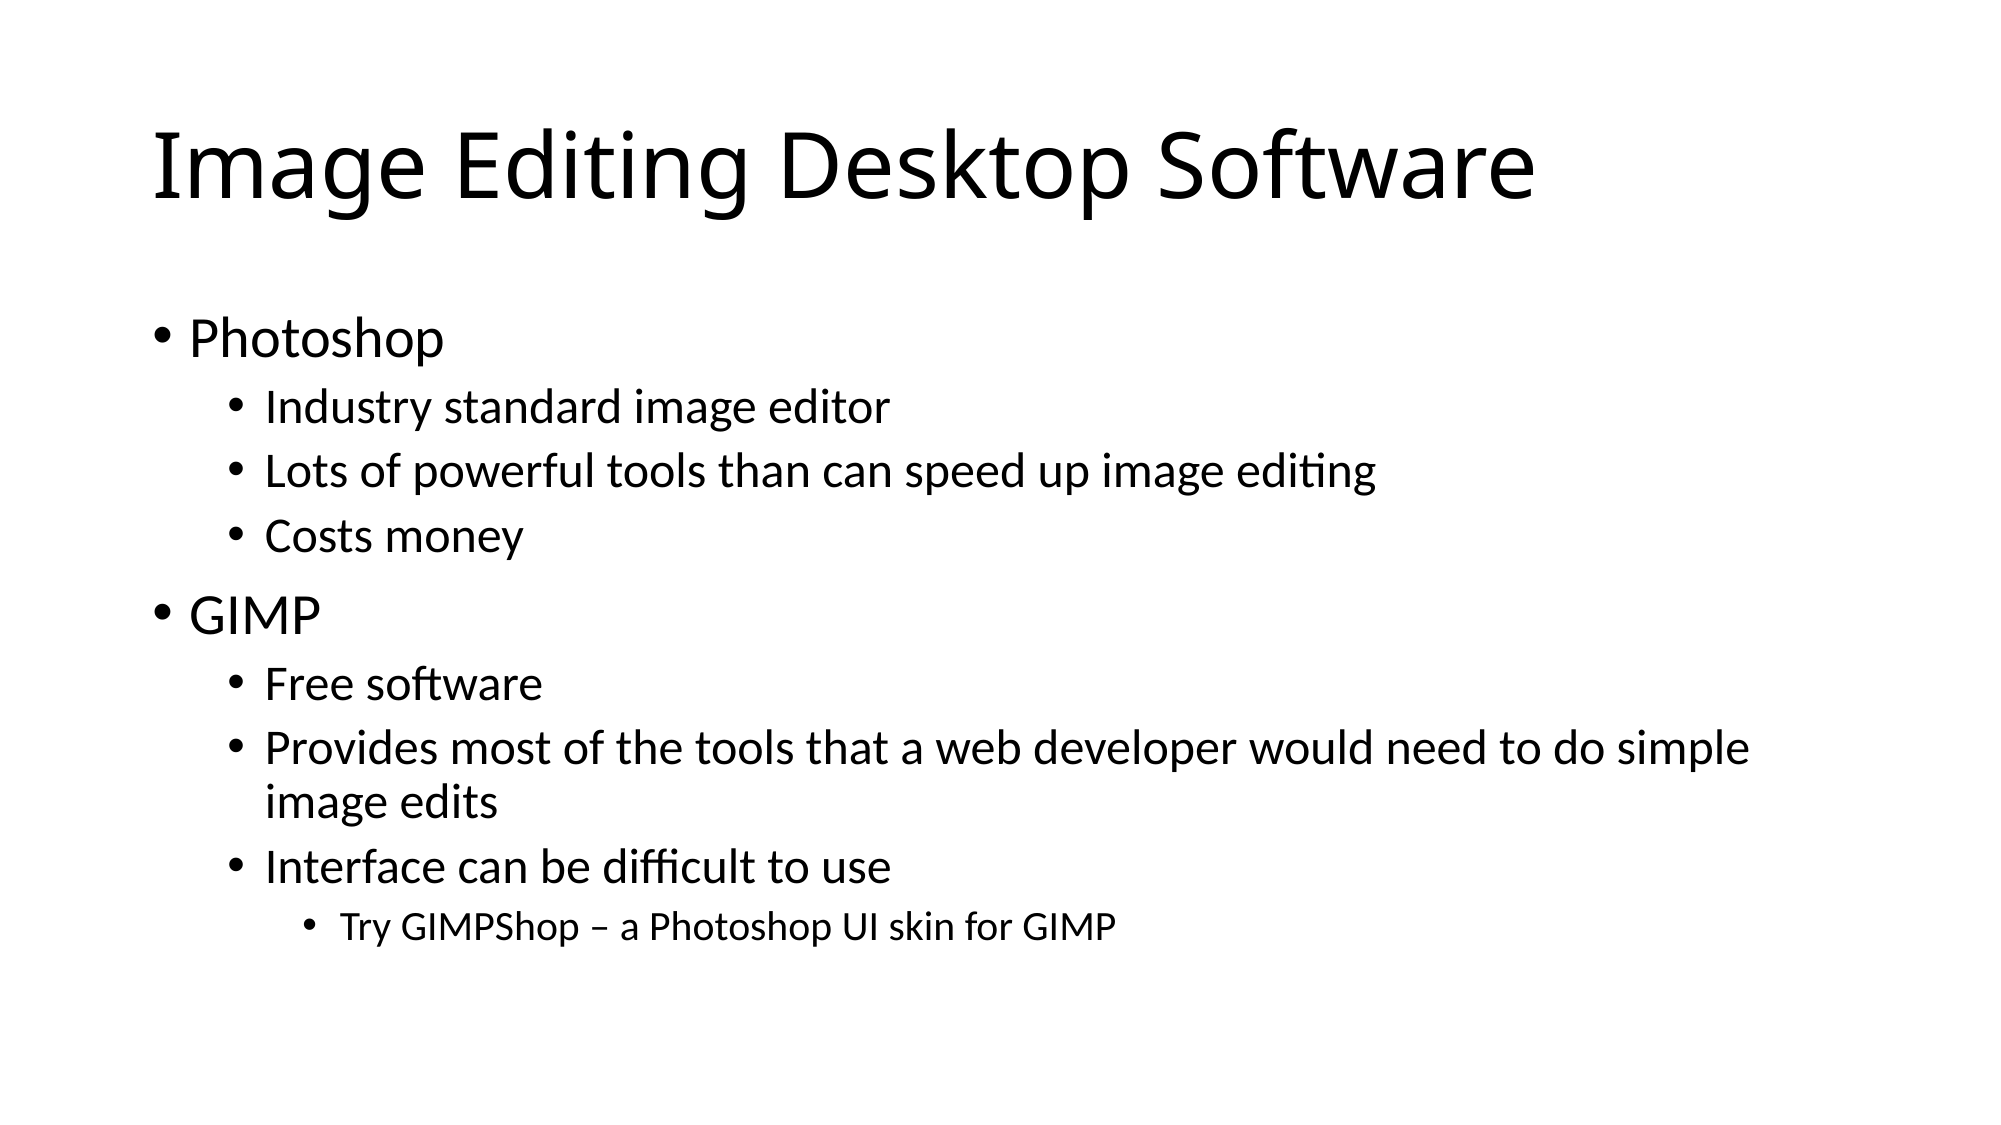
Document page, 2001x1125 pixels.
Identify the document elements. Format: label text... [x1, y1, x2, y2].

list Photoshop Industry standard image editor Lots of powerful tools than can speed up image editing Costs money GIMP Free software Provides most of the tools that a web developer would need to do simple image edits Interface can be difficult to use Try GIMPShop – a Photoshop UI skin for GIMP [137, 299, 1863, 1014]
title Image Editing Desktop Software [137, 59, 1863, 278]
